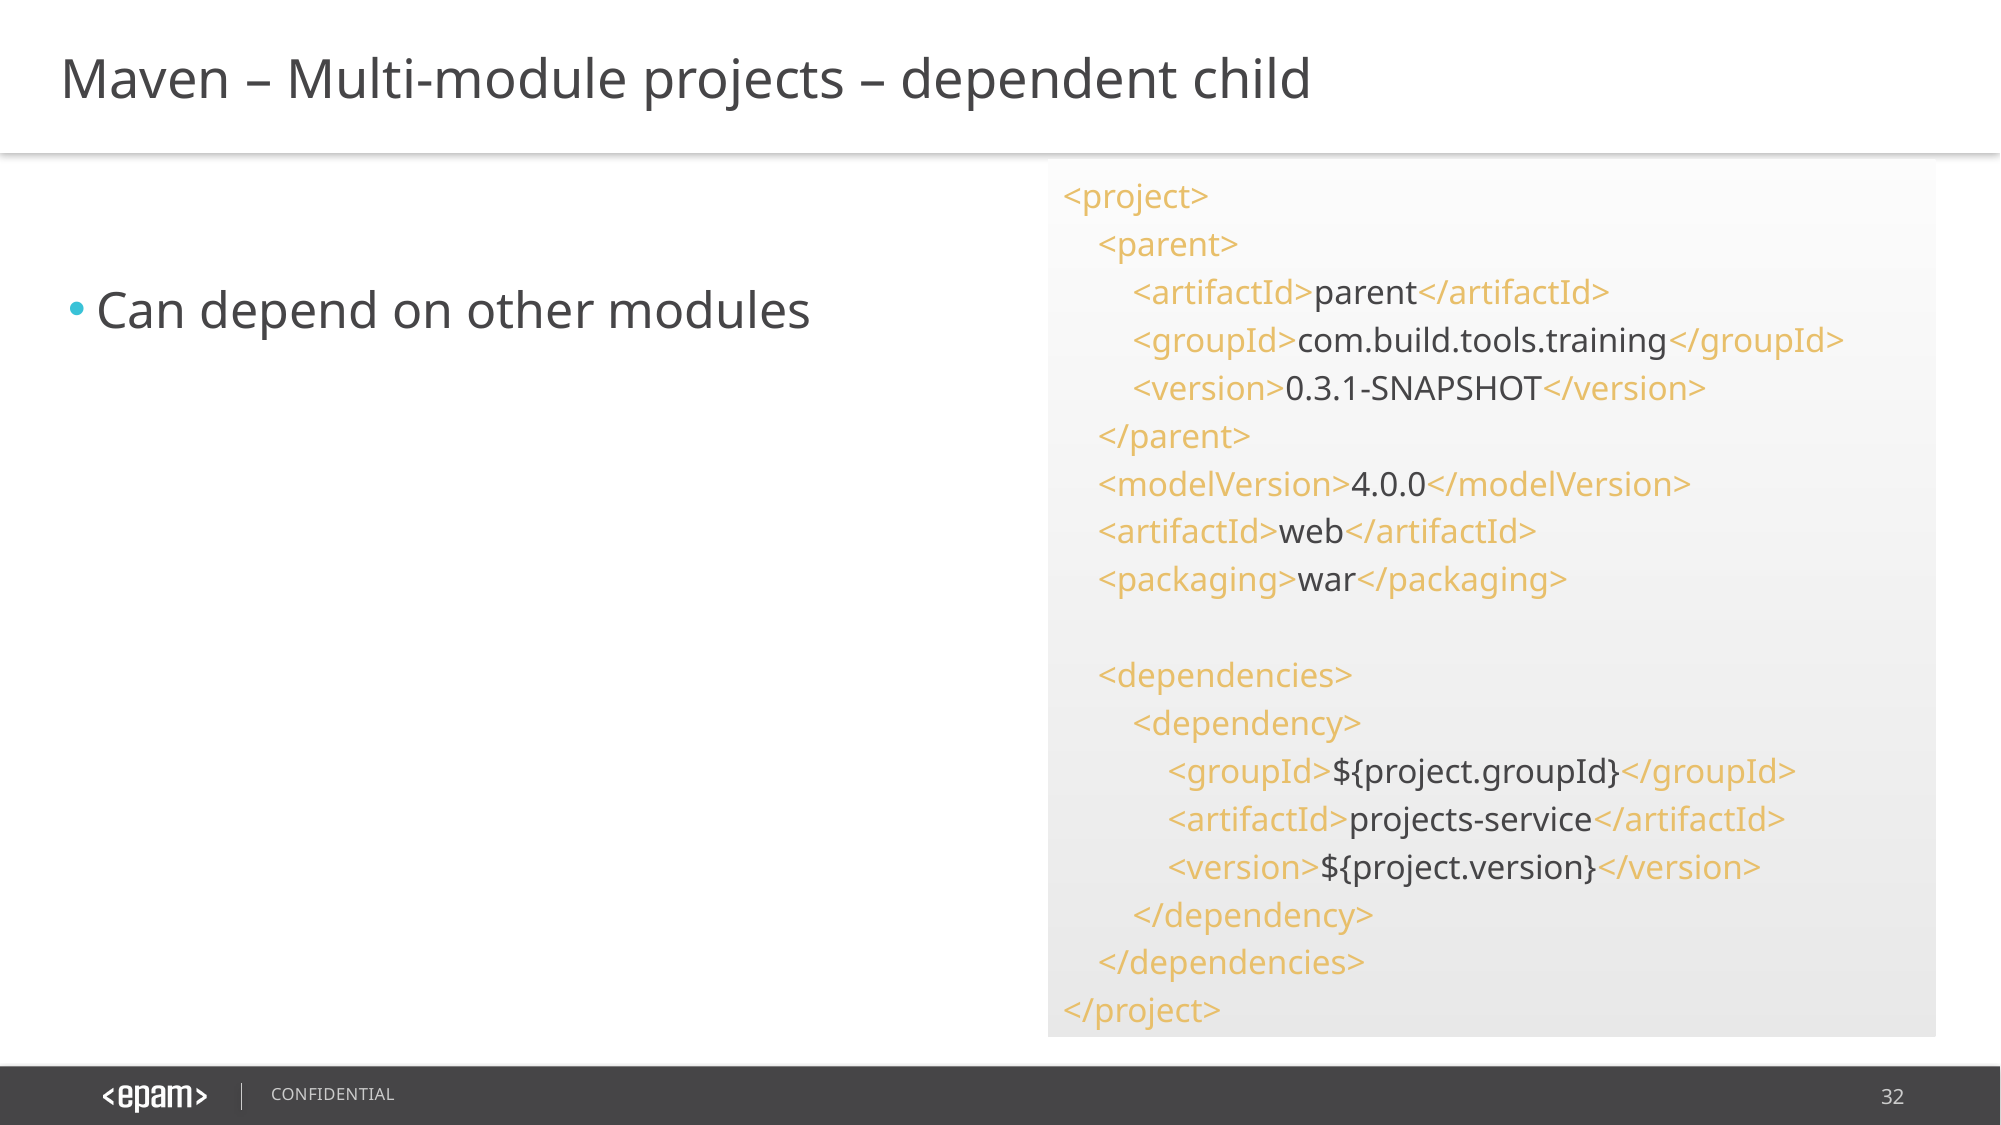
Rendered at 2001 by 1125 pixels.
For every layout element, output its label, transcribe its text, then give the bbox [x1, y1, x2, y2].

text_box <project> <parent> <artifactId>parent</artifactId> <groupId>com.build.tools.training</groupId> <version>0.3.1-SNAPSHOT</version> </parent> <modelVersion>4.0.0</modelVersion> <artifactId>web</artifactId> <packaging>war</packaging> <dependencies> <dependency> <groupId>${project.groupId}</groupId> <artifactId>projects-service</artifactId> <version>${project.version}</version> </dependency> </dependencies> </project> [1048, 159, 1936, 1037]
picture [102, 1085, 207, 1113]
list Maven – Multi-module projects – dependent child [0, 0, 2000, 153]
list Can depend on other modules [53, 258, 1049, 952]
